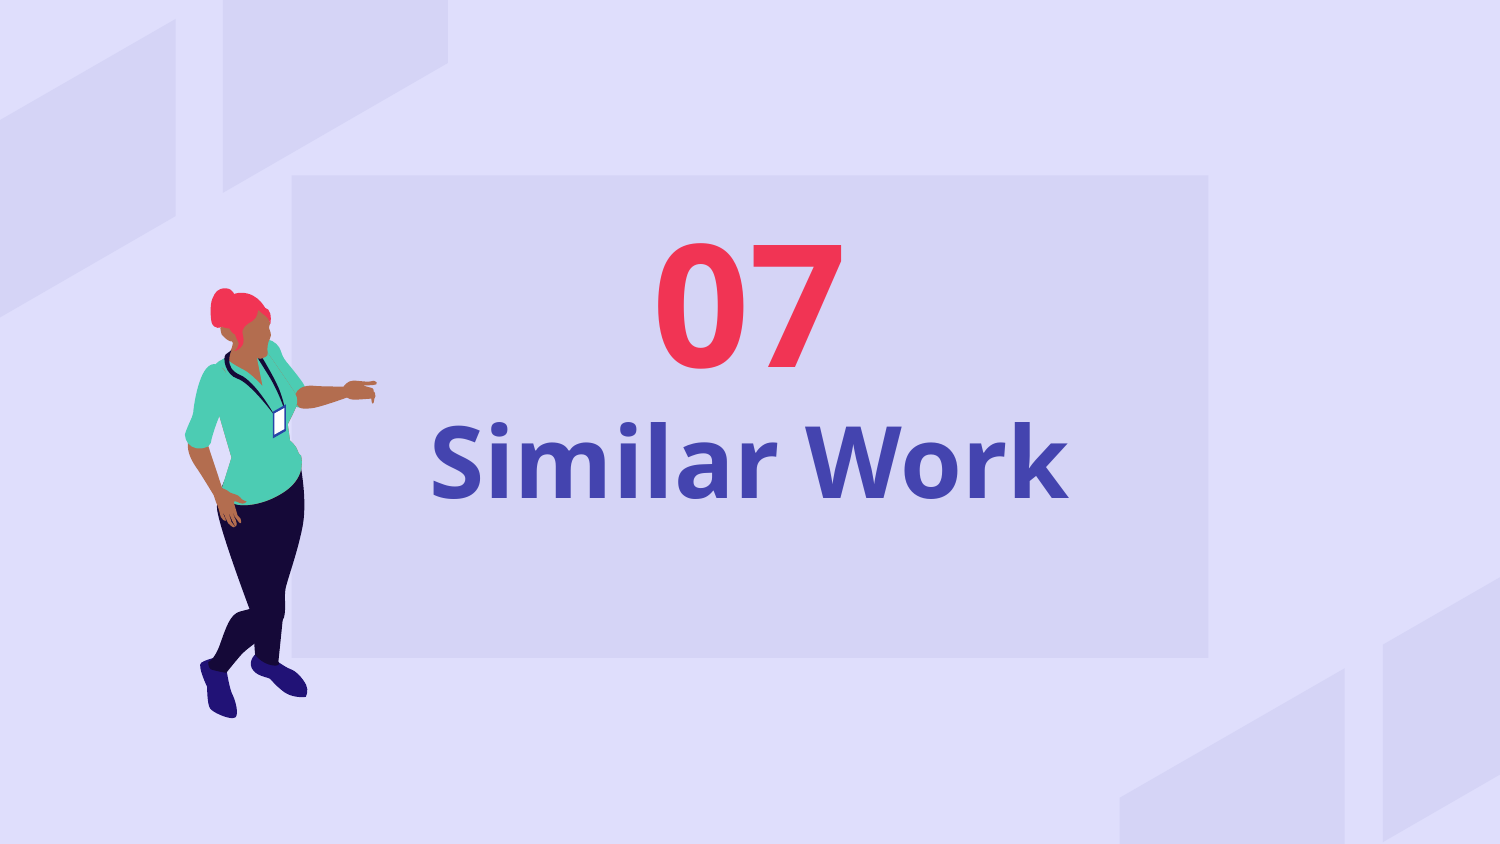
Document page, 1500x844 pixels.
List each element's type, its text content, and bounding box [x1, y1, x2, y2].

title 07 [636, 182, 863, 379]
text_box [181, 288, 379, 719]
title Similar Work [383, 383, 1193, 522]
